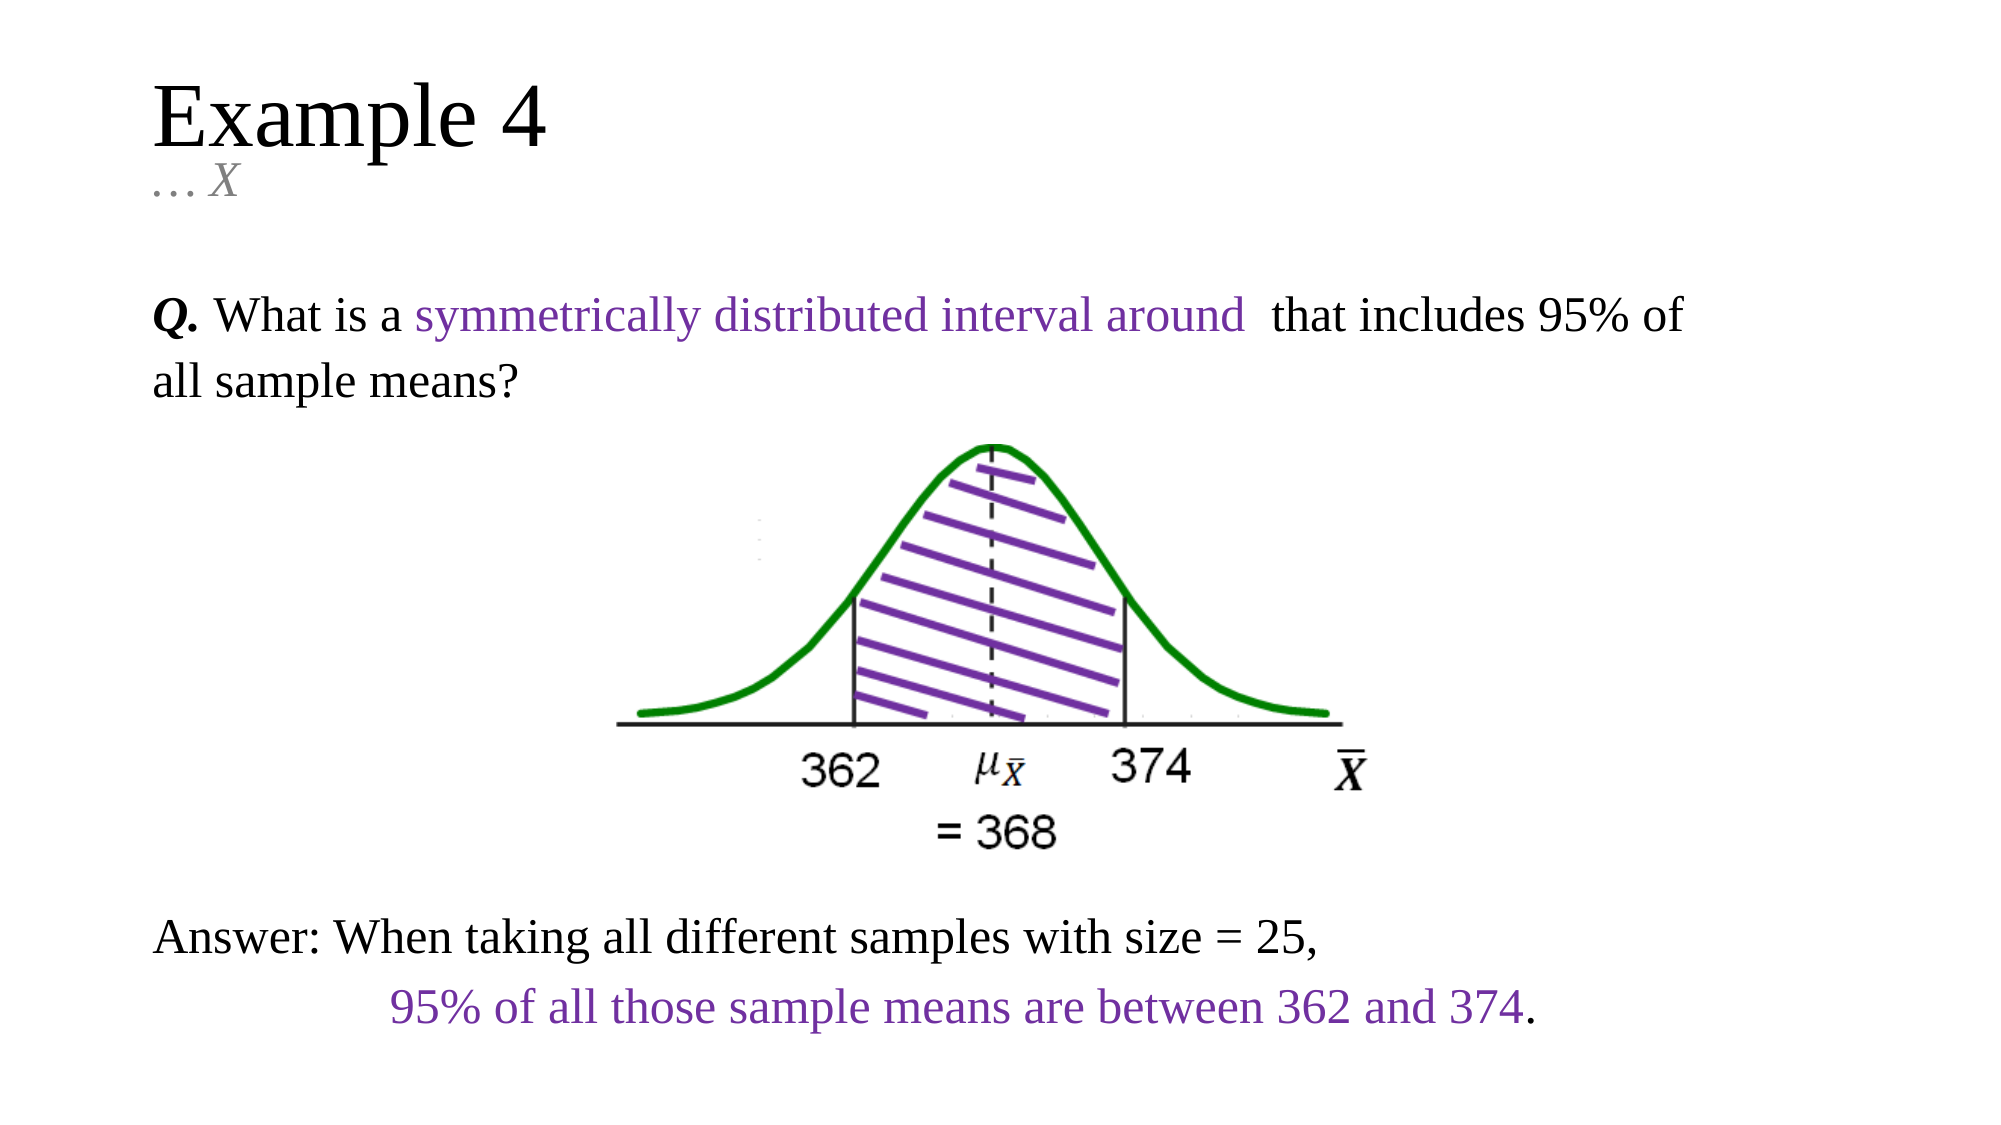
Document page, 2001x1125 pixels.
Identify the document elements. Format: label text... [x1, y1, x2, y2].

text_box Example 4 [137, 59, 1863, 196]
picture [616, 443, 1384, 858]
